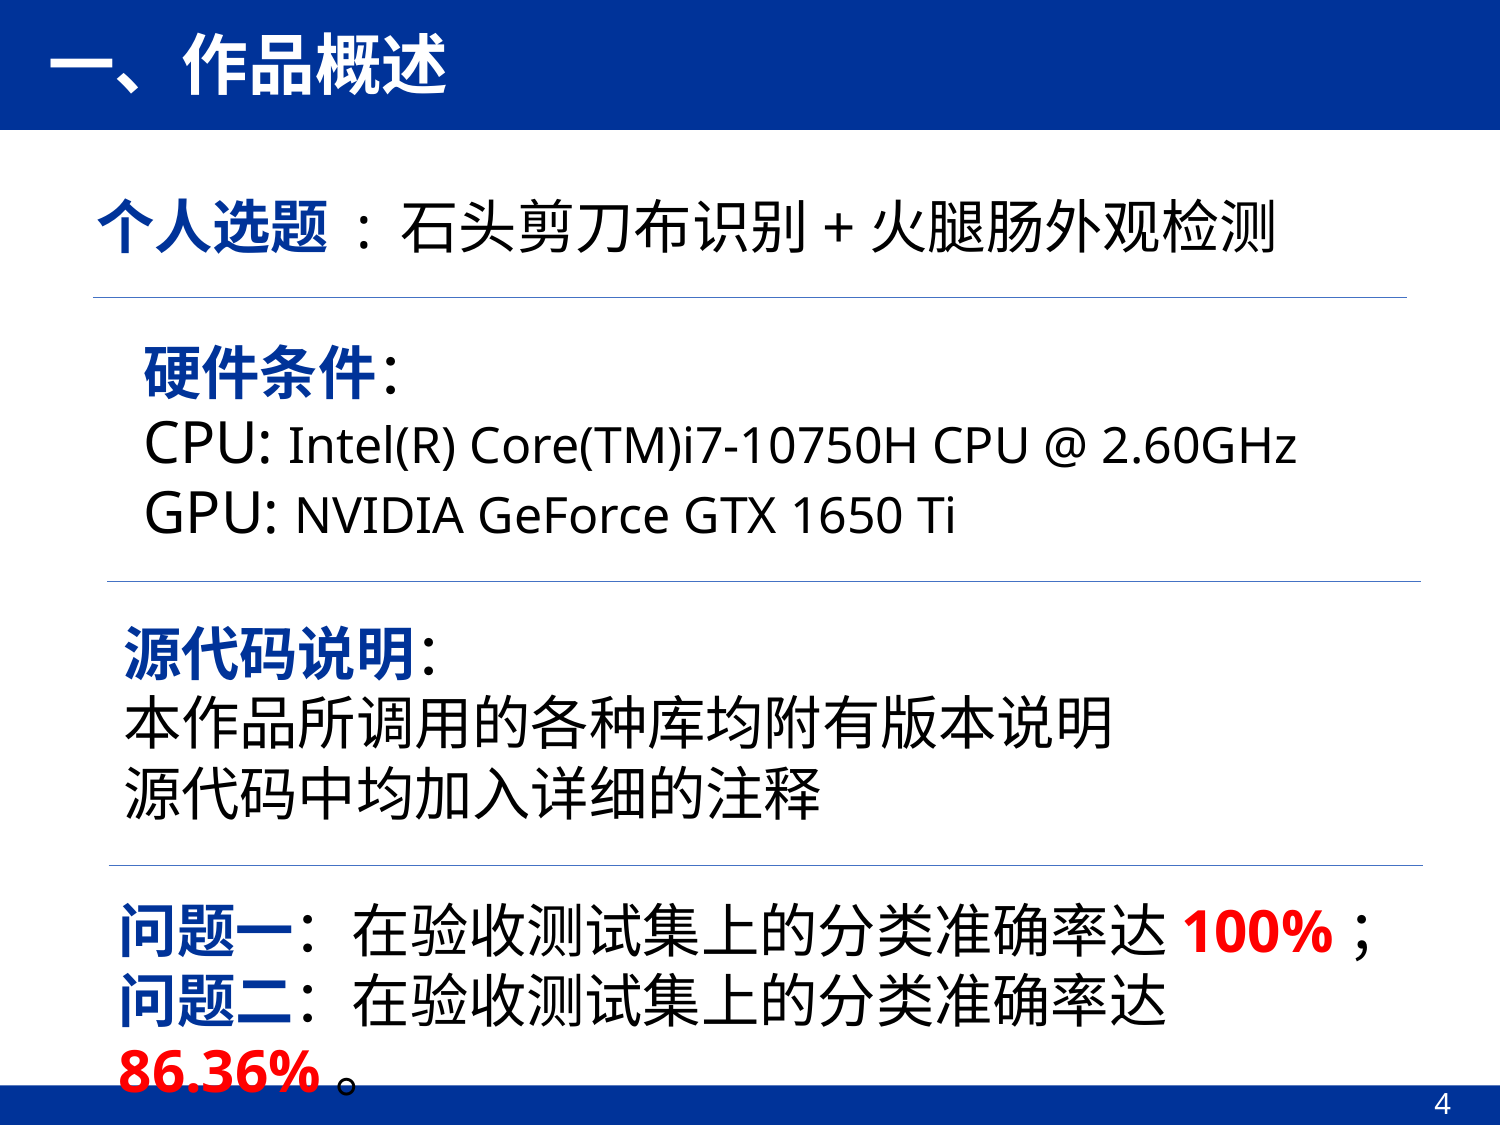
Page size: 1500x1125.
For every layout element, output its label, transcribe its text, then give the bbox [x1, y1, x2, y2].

text_box 问题一：在验收测试集上的分类准确率达100%； 问题二：在验收测试集上的分类准确率达86.36%。 [104, 886, 1461, 1112]
text_box [0, 1, 1500, 130]
text_box 个人选题 : 石头剪刀布识别+火腿肠外观检测 [81, 182, 1293, 268]
text_box 硬件条件： CPU: Intel(R) Core(TM)i7-10750H CPU @ 2.60GHz GPU: NVIDIA GeForce GTX 1650 Ti [128, 328, 1313, 553]
slide_number 4 [1305, 1085, 1467, 1125]
text_box 一、作品概述 [33, 15, 492, 110]
text_box 源代码说明： 本作品所调用的各种库均附有版本说明 源代码中均加入详细的注释 [108, 609, 1129, 834]
